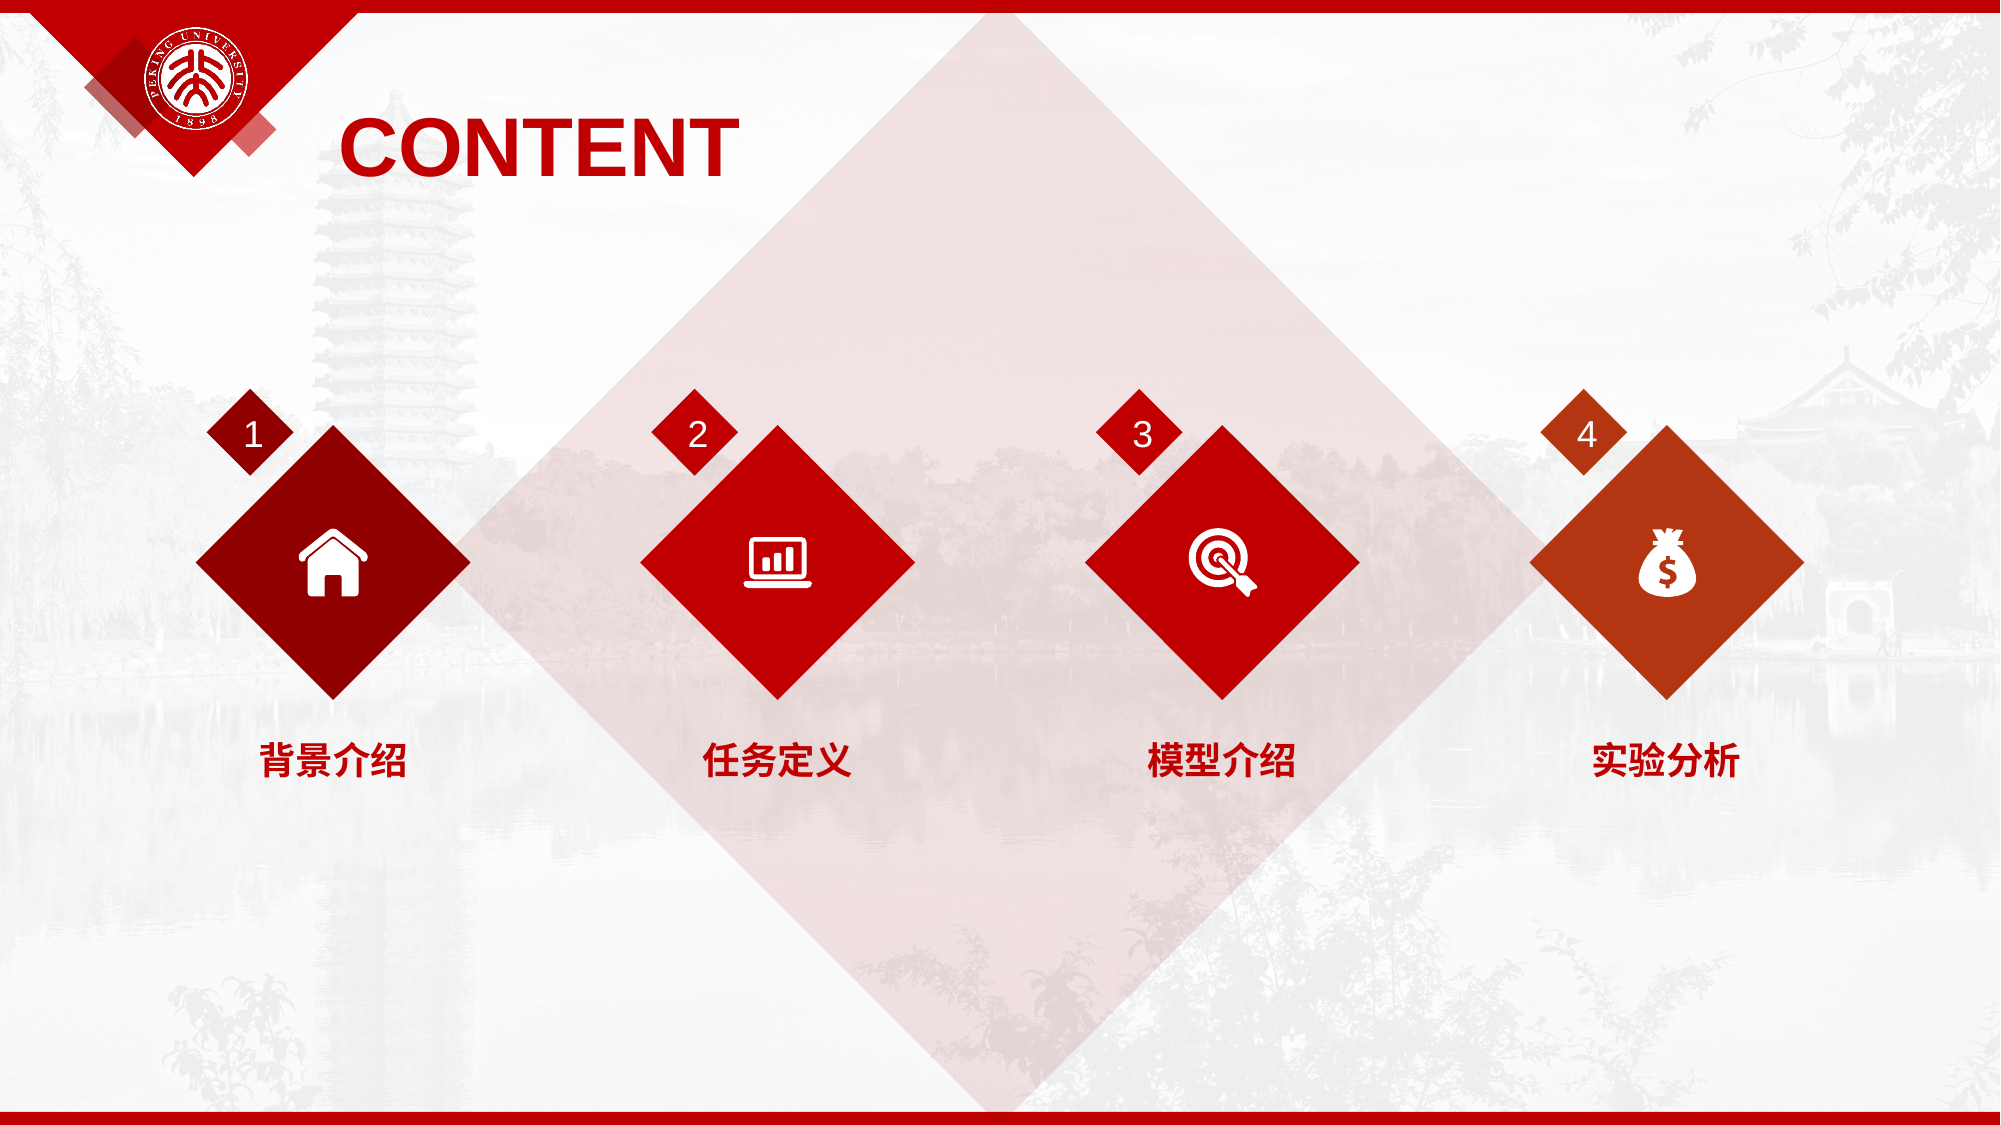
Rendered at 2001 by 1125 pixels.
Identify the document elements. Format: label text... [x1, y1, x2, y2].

text_box [194, 423, 473, 702]
picture [144, 27, 249, 130]
text_box [742, 536, 814, 590]
text_box [1083, 423, 1362, 702]
text_box [297, 527, 369, 598]
text_box [1187, 527, 1259, 598]
text_box 4 [1538, 387, 1629, 478]
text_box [595, 722, 960, 824]
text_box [1483, 722, 1848, 824]
text_box [1527, 423, 1806, 702]
text_box [638, 423, 917, 702]
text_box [151, 722, 516, 824]
text_box [454, 0, 1546, 1125]
text_box 3 [1094, 387, 1185, 478]
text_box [1040, 722, 1405, 824]
text_box CONTENT [323, 71, 868, 201]
text_box [1637, 527, 1698, 598]
text_box 1 [205, 387, 296, 478]
text_box 2 [649, 387, 740, 478]
